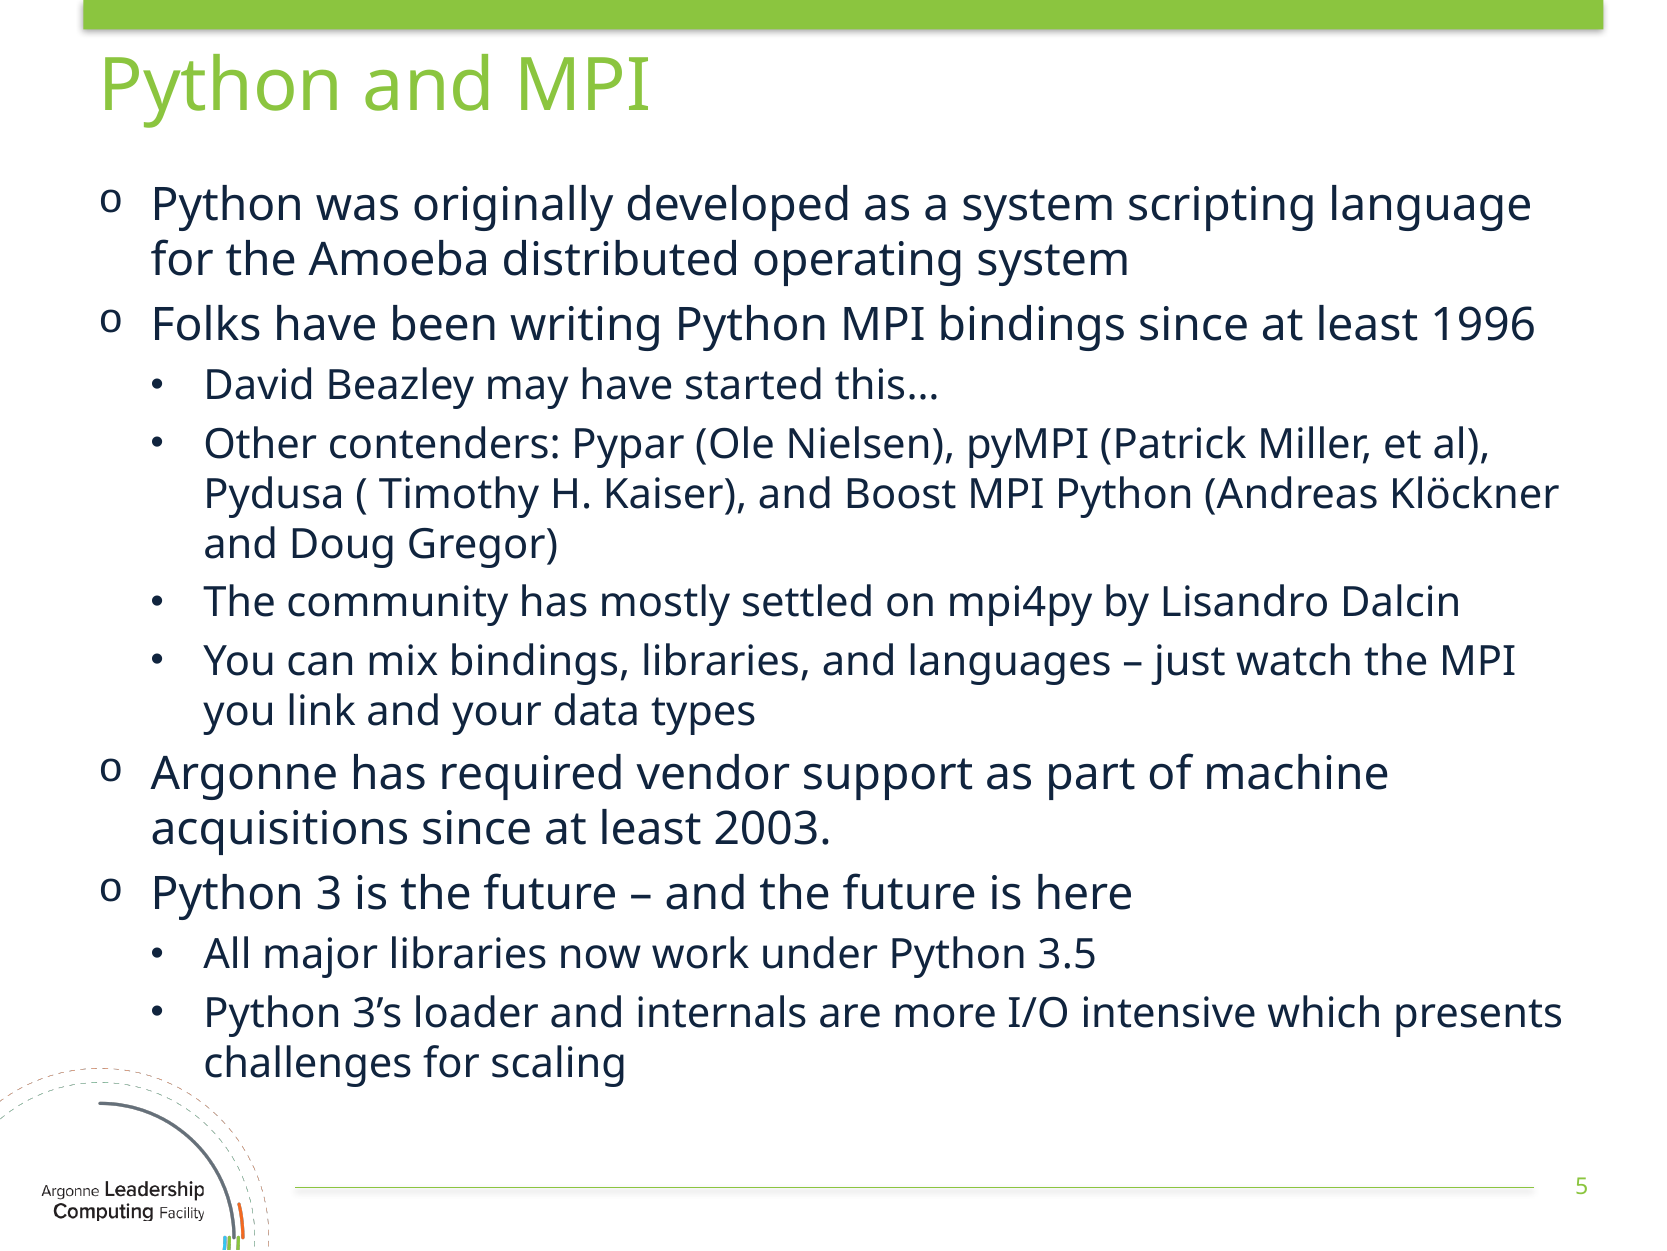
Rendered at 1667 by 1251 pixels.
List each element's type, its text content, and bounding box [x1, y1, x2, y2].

title Python and MPI [83, 29, 1584, 162]
list Python was originally developed as a system scripting language for the Amoeba distributed operating system Folks have been writing Python MPI bindings since at least 1996 David Beazley may have started this… Other contenders: Pypar (Ole Nielsen), pyMPI (Patrick Miller, et al), Pydusa ( Timothy H. Kaiser), and Boost MPI Python (Andreas Klöckner and Doug Gregor) The community has mostly settled on mpi4py by Lisandro Dalcin You can mix bindings, libraries, and languages – just watch the MPI you link and your data types Argonne has required vendor support as part of machine acquisitions since at least 2003. Python 3 is the future – and the future is here All major libraries now work under Python 3.5 Python 3’s loader and internals are more I/O intensive which presents challenges for scaling [83, 166, 1584, 1191]
slide_number 5 [1214, 1153, 1604, 1221]
picture [0, 1068, 269, 1250]
